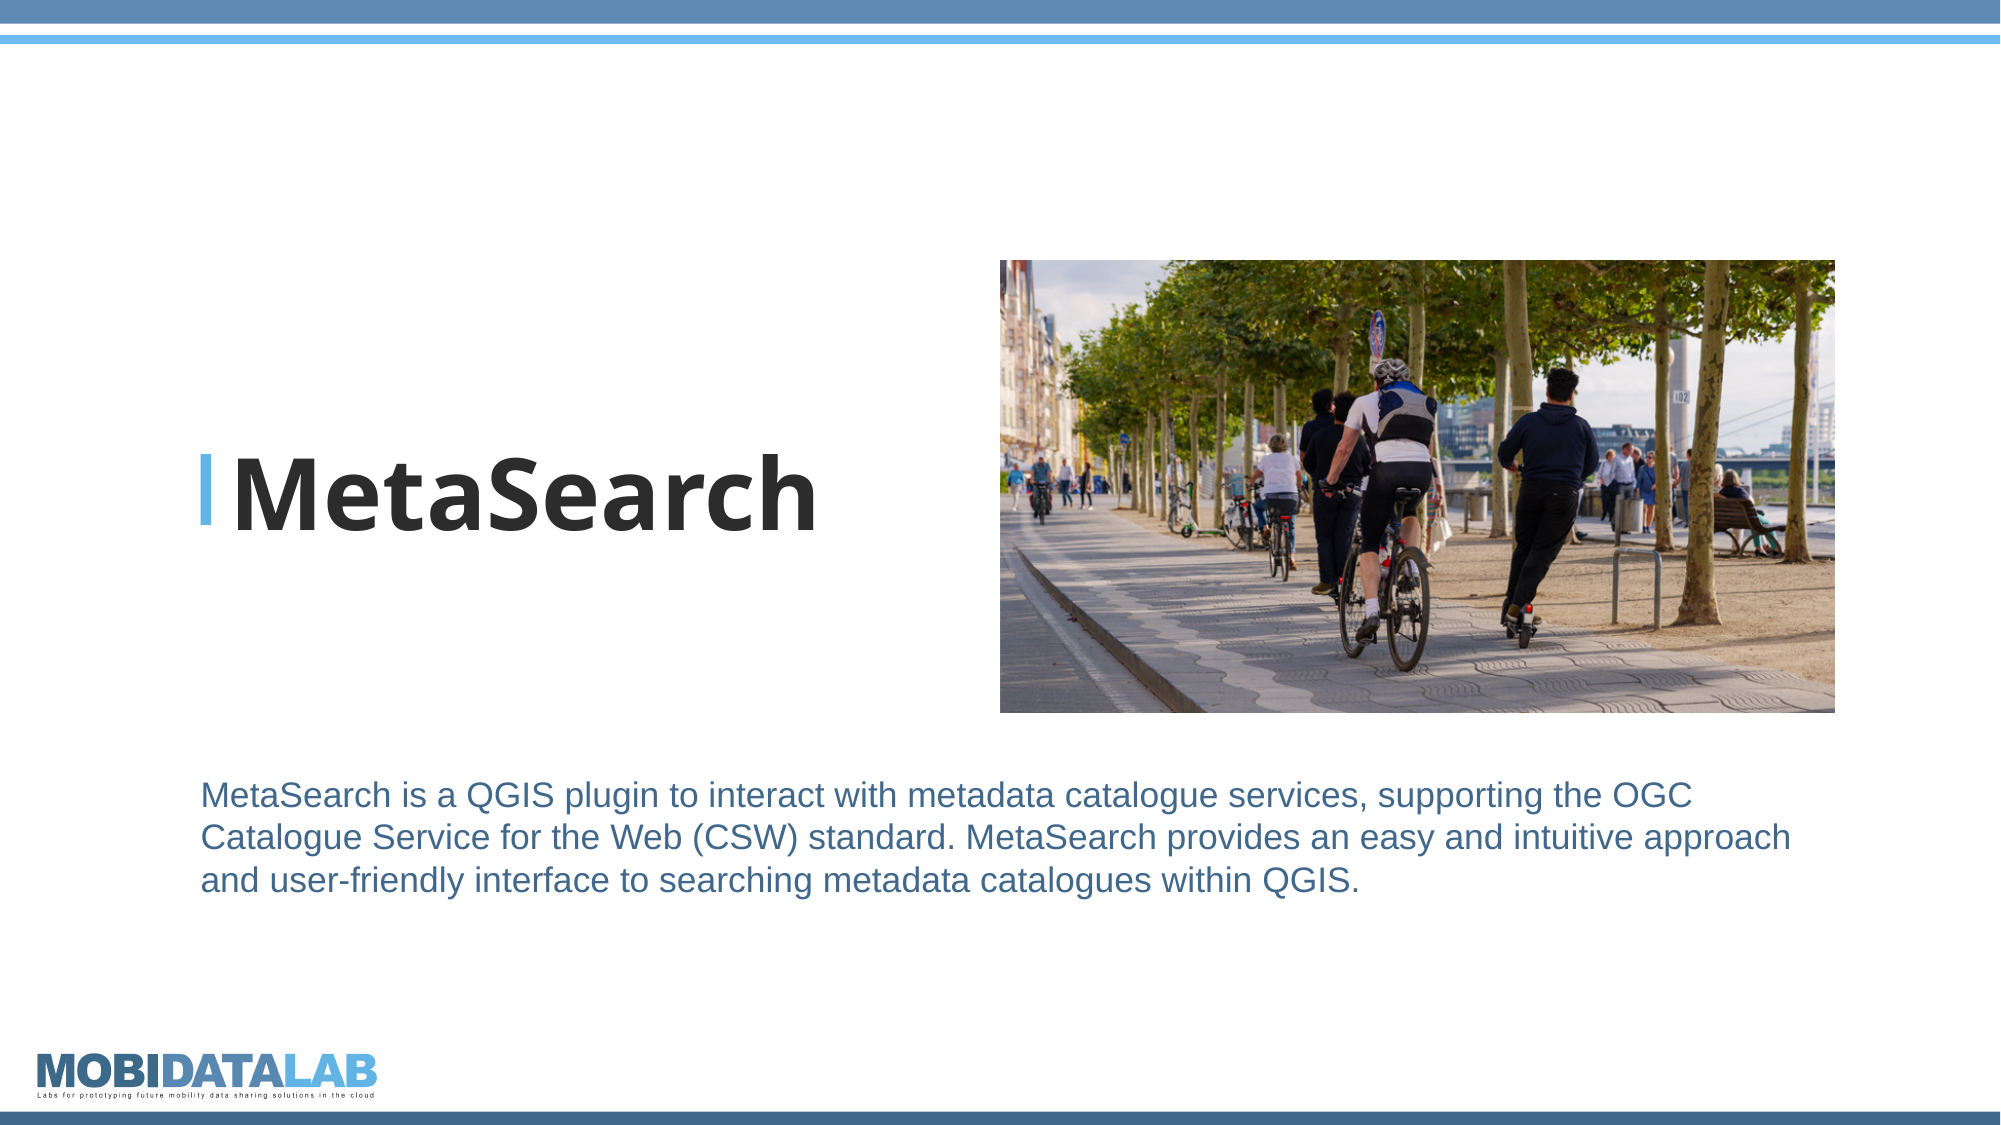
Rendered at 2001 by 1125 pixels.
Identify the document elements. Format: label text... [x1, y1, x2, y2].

list MetaSearch is a QGIS plugin to interact with metadata catalogue services, supporting the OGC Catalogue Service for the Web (CSW) standard. MetaSearch provides an easy and intuitive approach and user-friendly interface to searching metadata catalogues within QGIS. [185, 764, 1844, 933]
picture [1000, 260, 1835, 713]
title MetaSearch [185, 301, 1001, 678]
